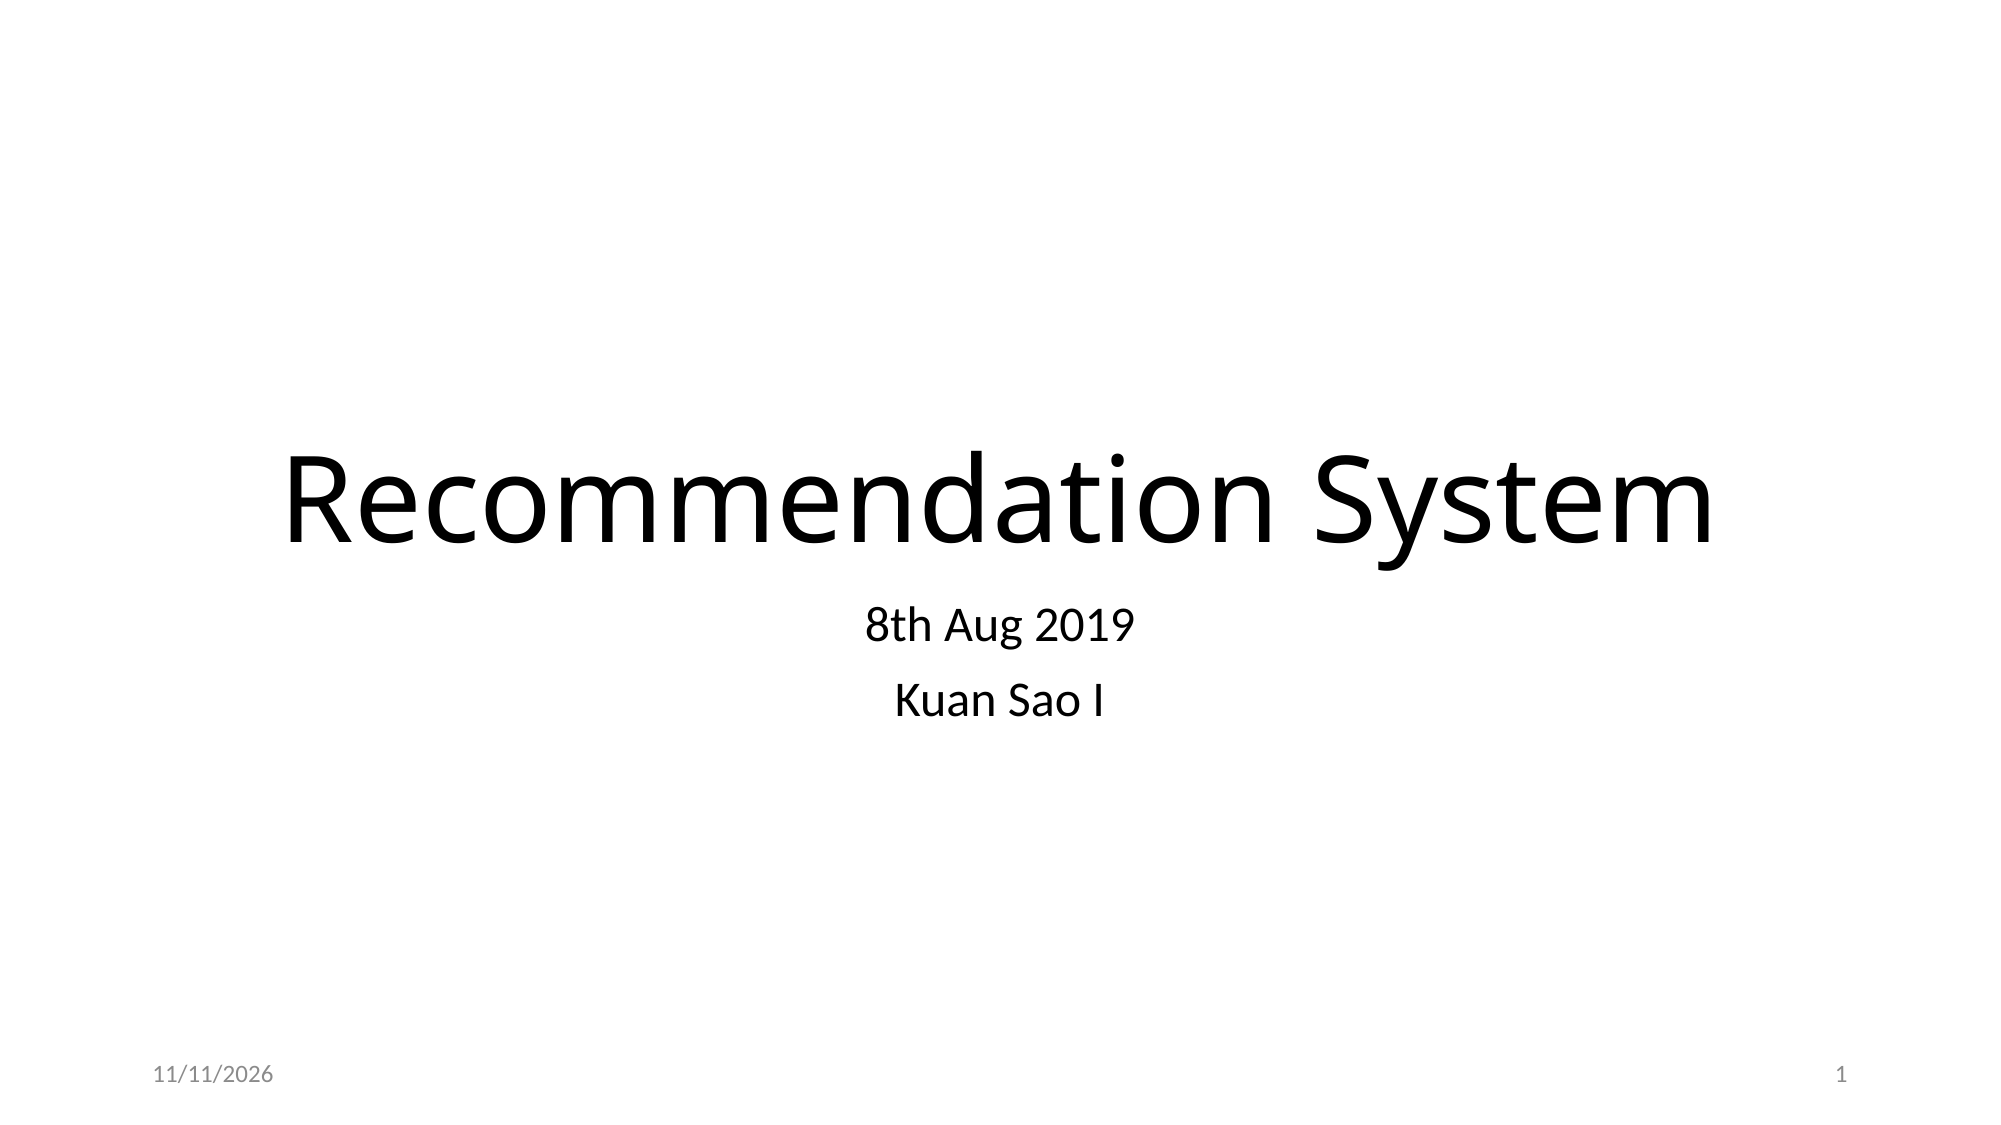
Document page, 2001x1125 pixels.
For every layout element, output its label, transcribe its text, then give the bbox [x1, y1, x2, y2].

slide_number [137, 1042, 588, 1103]
title Recommendation System [249, 184, 1750, 576]
subtitle 8th Aug 2019 Kuan Sao I [249, 590, 1750, 863]
slide_number 1 [1412, 1042, 1863, 1103]
